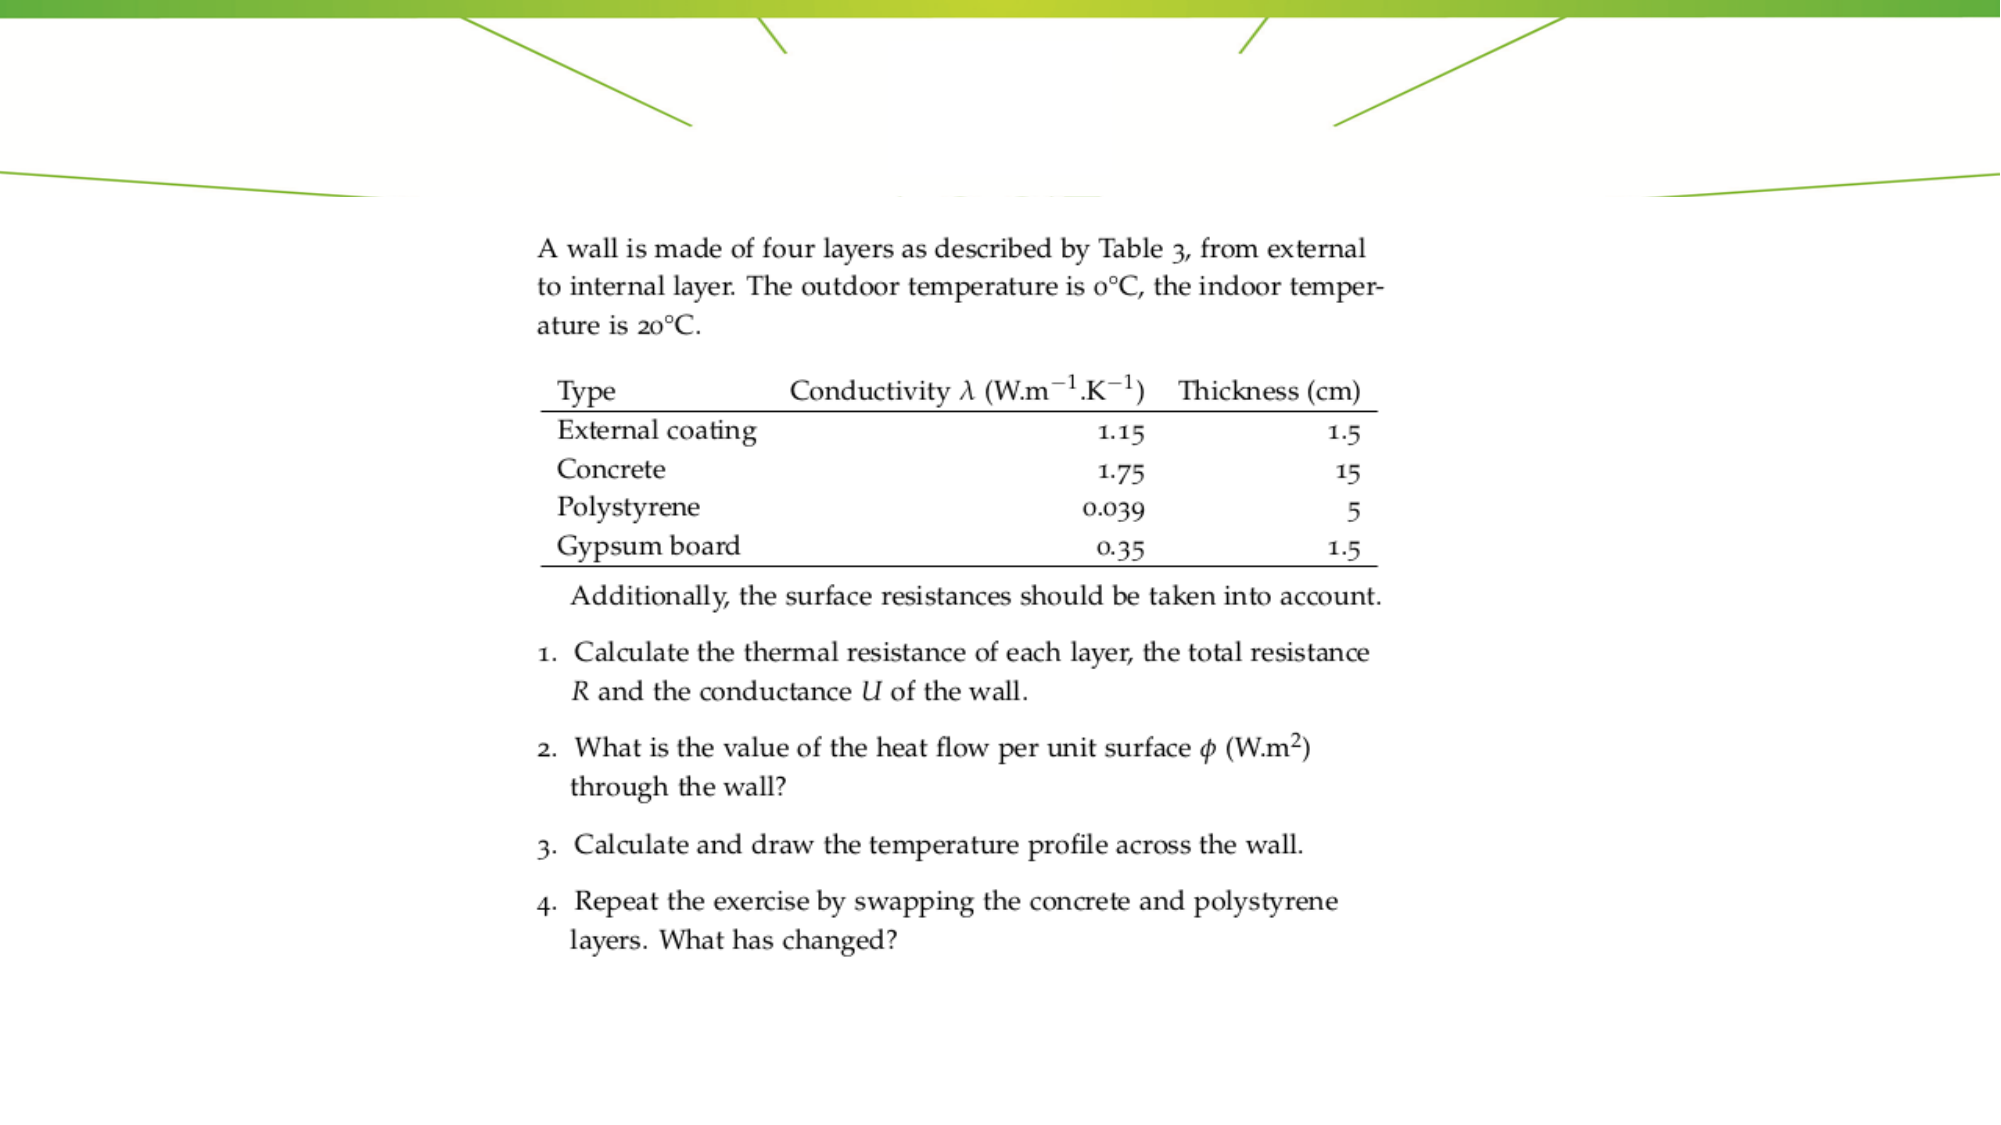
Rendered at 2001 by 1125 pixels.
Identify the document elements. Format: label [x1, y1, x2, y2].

picture [530, 231, 1396, 972]
picture [0, 0, 2000, 197]
